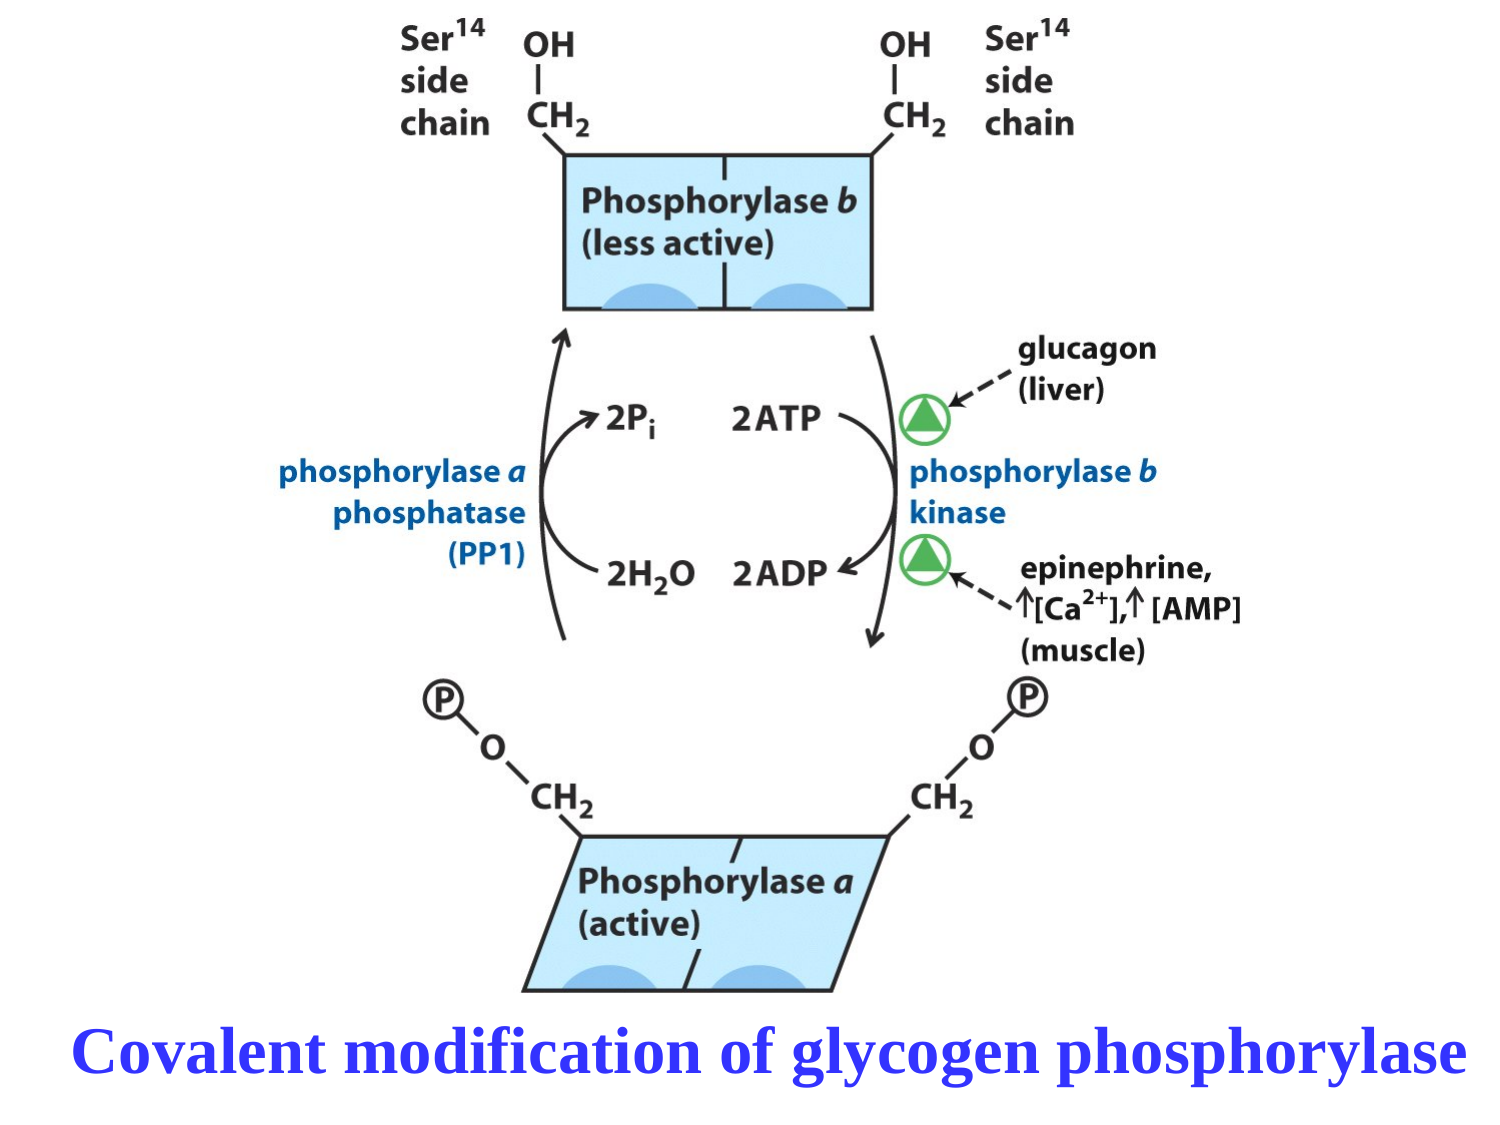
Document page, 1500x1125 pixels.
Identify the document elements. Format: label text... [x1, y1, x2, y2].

picture [265, 0, 1251, 1001]
text_box Covalent modification of glycogen phosphorylase [55, 999, 1486, 1095]
